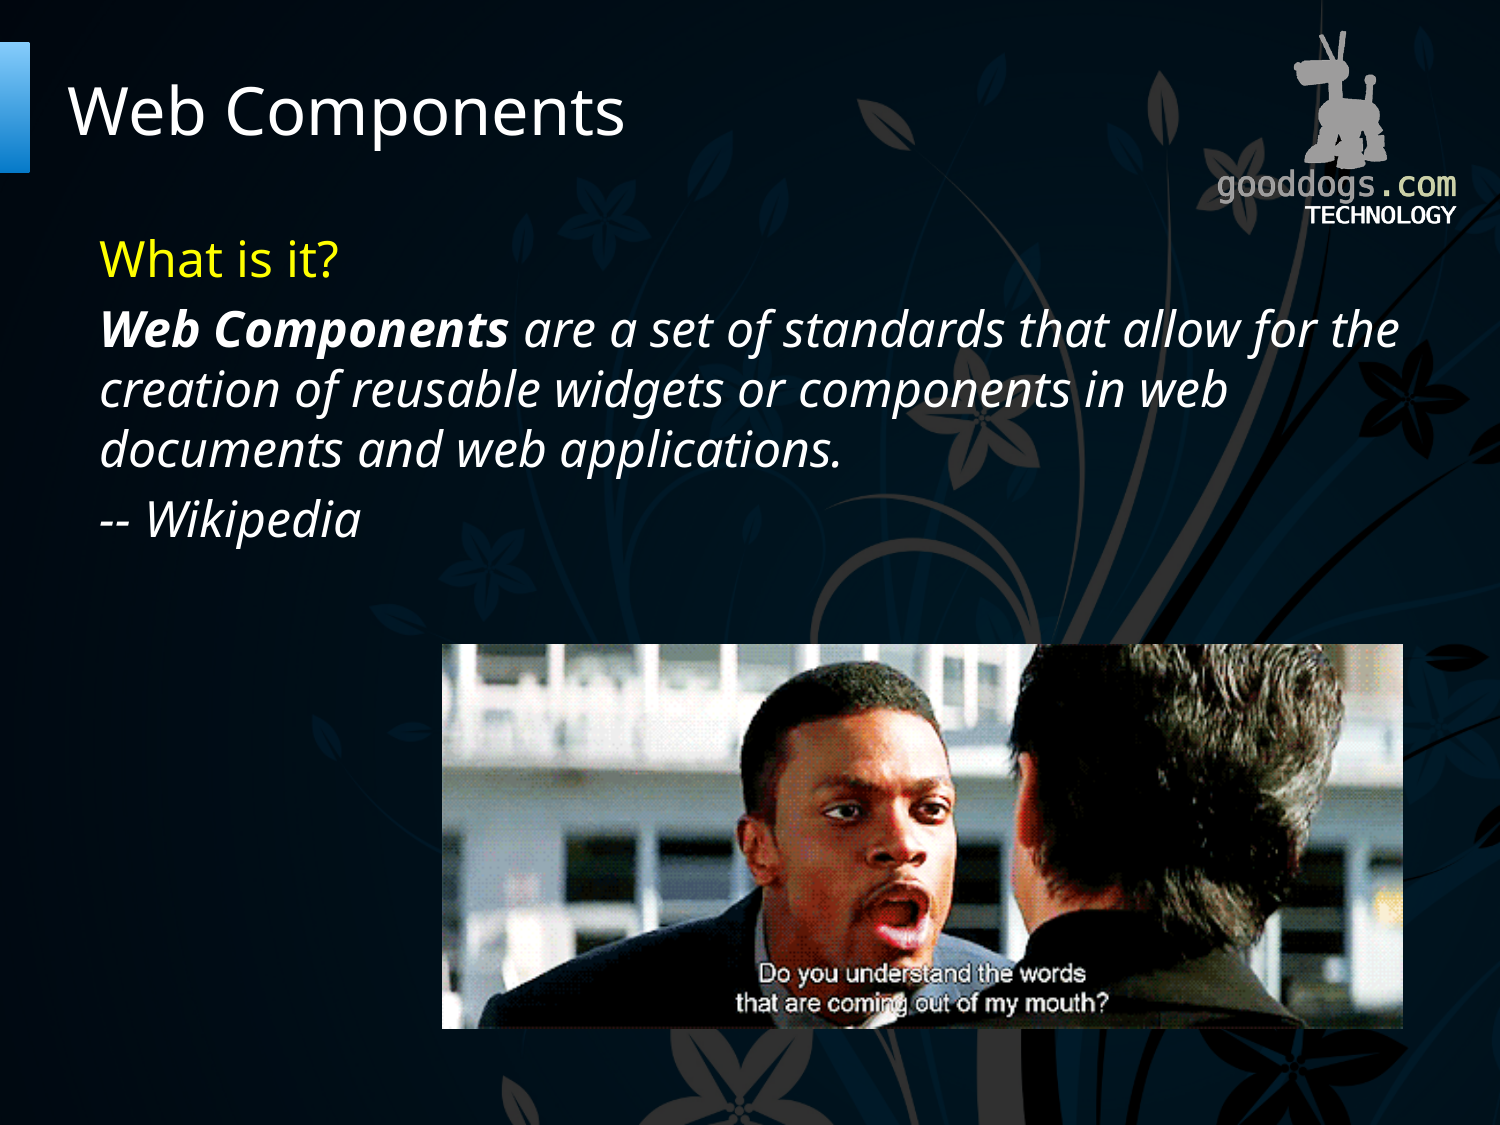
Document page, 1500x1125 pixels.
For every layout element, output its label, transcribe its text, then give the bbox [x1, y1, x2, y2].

picture [442, 644, 1404, 1029]
list What is it? Web Components are a set of standards that allow for the creation of reusable widgets or components in web documents and web applications. -- Wikipedia [85, 219, 1495, 563]
picture [1210, 18, 1469, 230]
text_box Web Components [53, 45, 1205, 173]
